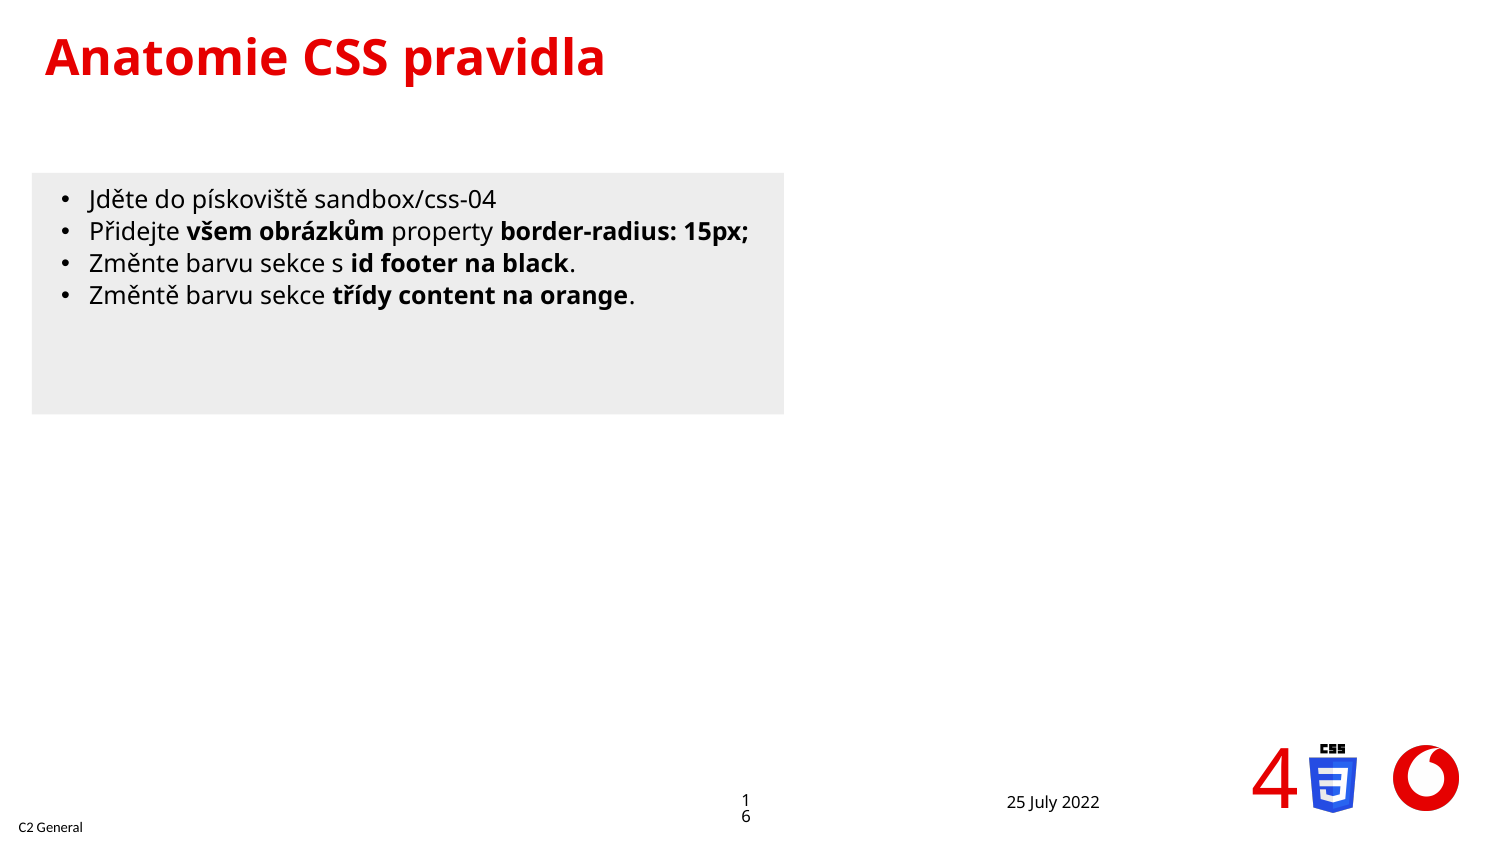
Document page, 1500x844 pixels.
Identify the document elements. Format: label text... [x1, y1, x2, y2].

picture [1308, 744, 1357, 813]
text_box 4 [1251, 725, 1288, 826]
text_box Jděte do pískoviště sandbox/css-04 Přidejte všem obrázkům property border-radius: 15px; Změnte barvu sekce s id footer na black. Změntě barvu sekce třídy content na orange. [31, 172, 784, 415]
picture [1393, 745, 1459, 811]
slide_number 16 [740, 791, 760, 813]
text_box 25 July 2022 [1006, 792, 1175, 813]
text_box Anatomie CSS pravidla [45, 36, 663, 172]
